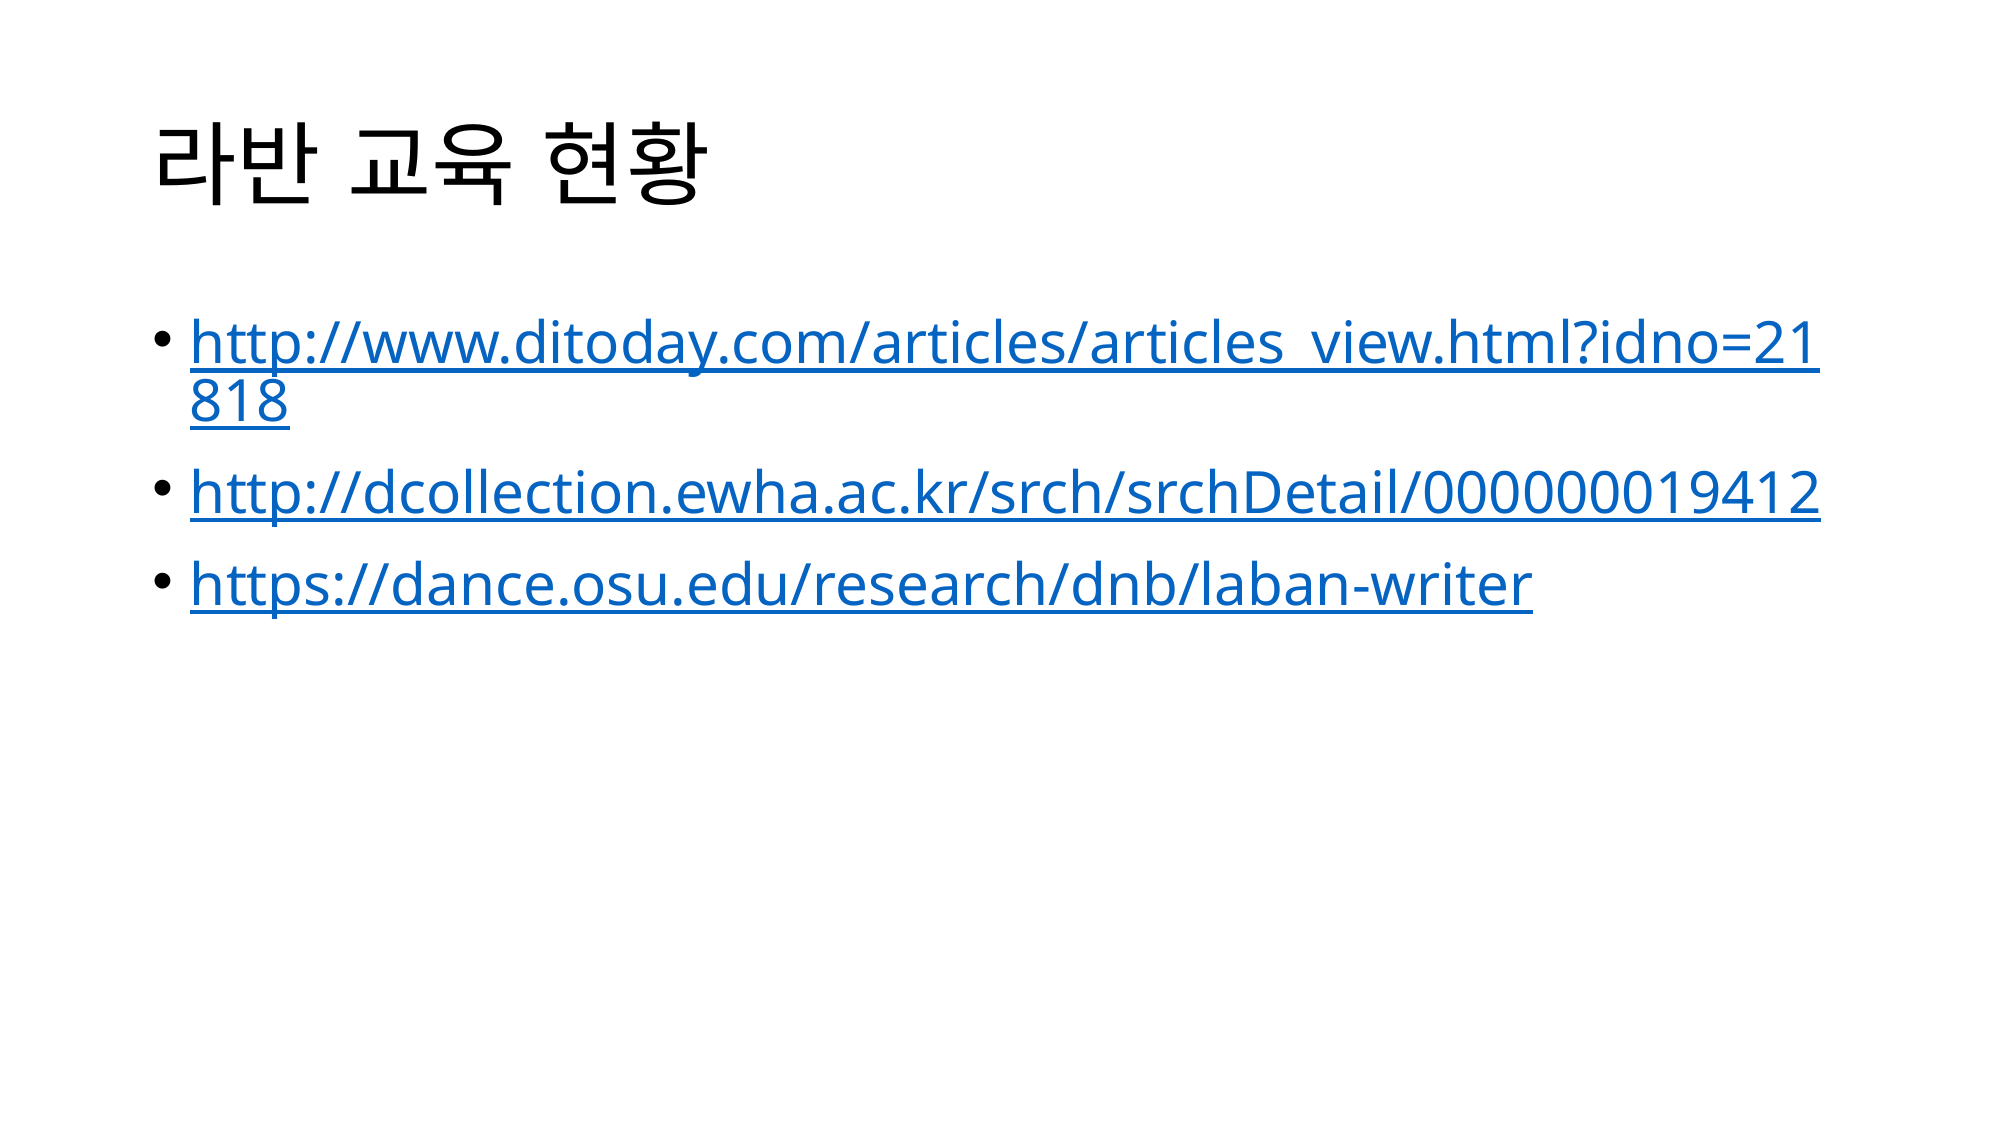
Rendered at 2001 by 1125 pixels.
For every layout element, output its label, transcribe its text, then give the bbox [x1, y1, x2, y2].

list http://www.ditoday.com/articles/articles_view.html?idno=21818 http://dcollection.ewha.ac.kr/srch/srchDetail/000000019412 https://dance.osu.edu/research/dnb/laban-writer [137, 299, 1863, 1014]
title 라반 교육 현황 [137, 59, 1863, 278]
